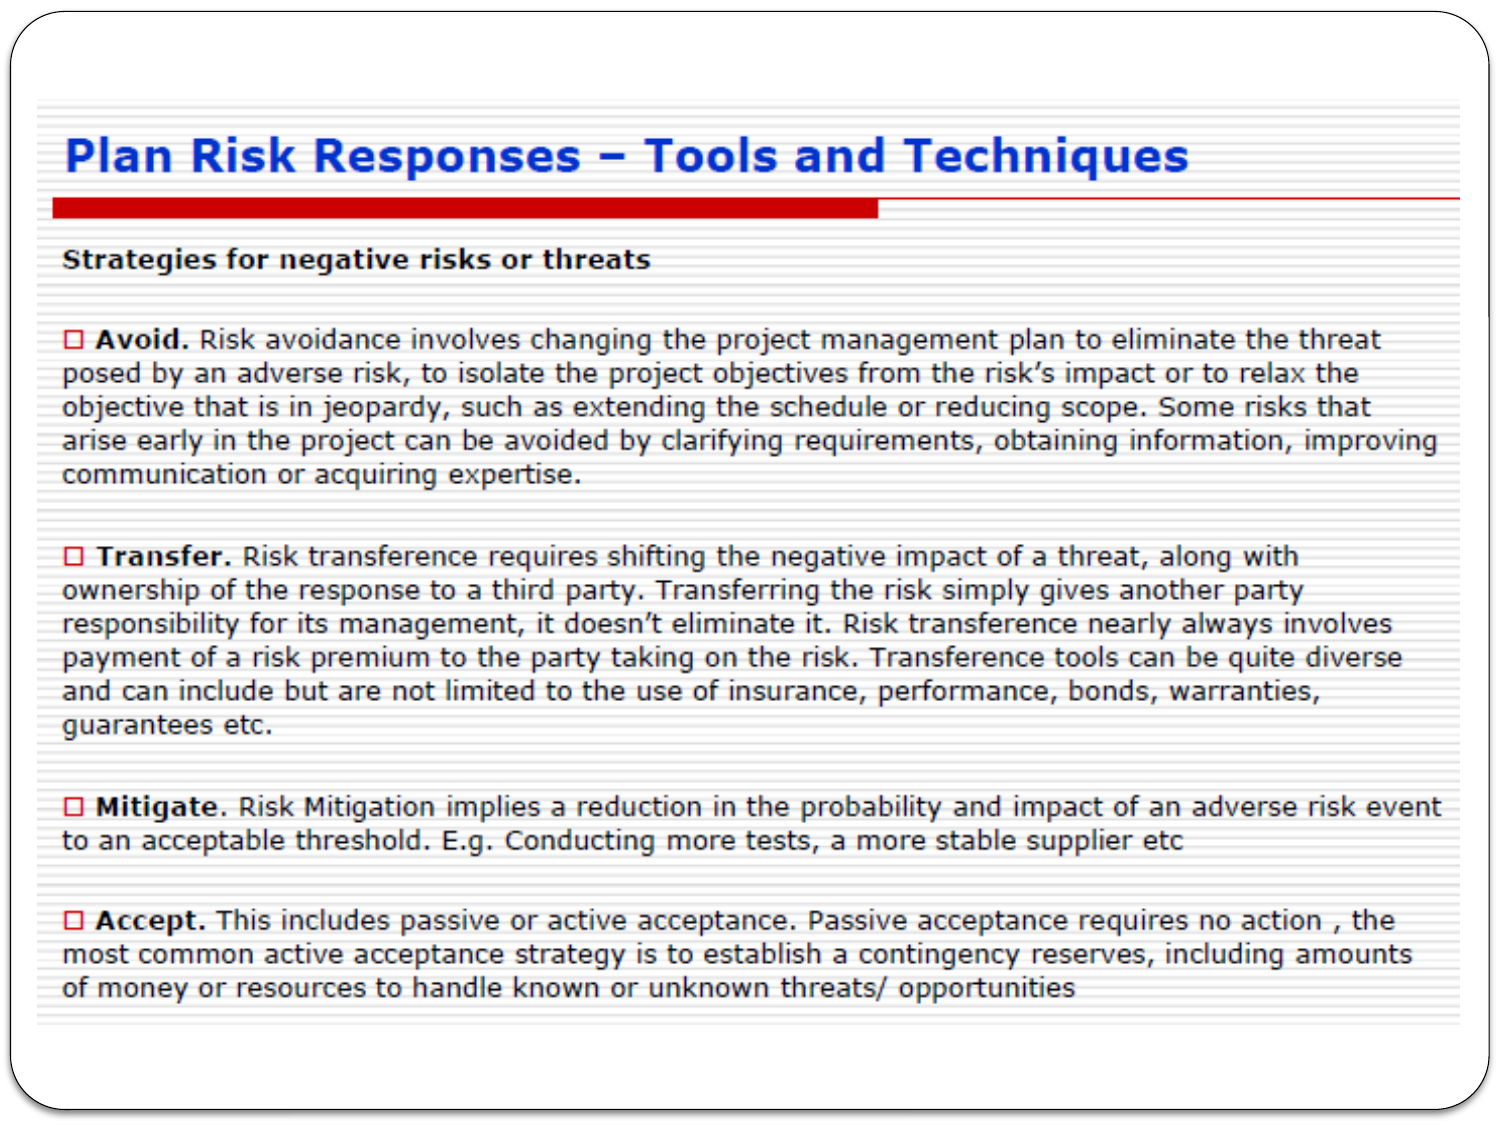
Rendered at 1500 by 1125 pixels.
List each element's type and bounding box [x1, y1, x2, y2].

picture [37, 99, 1460, 1026]
